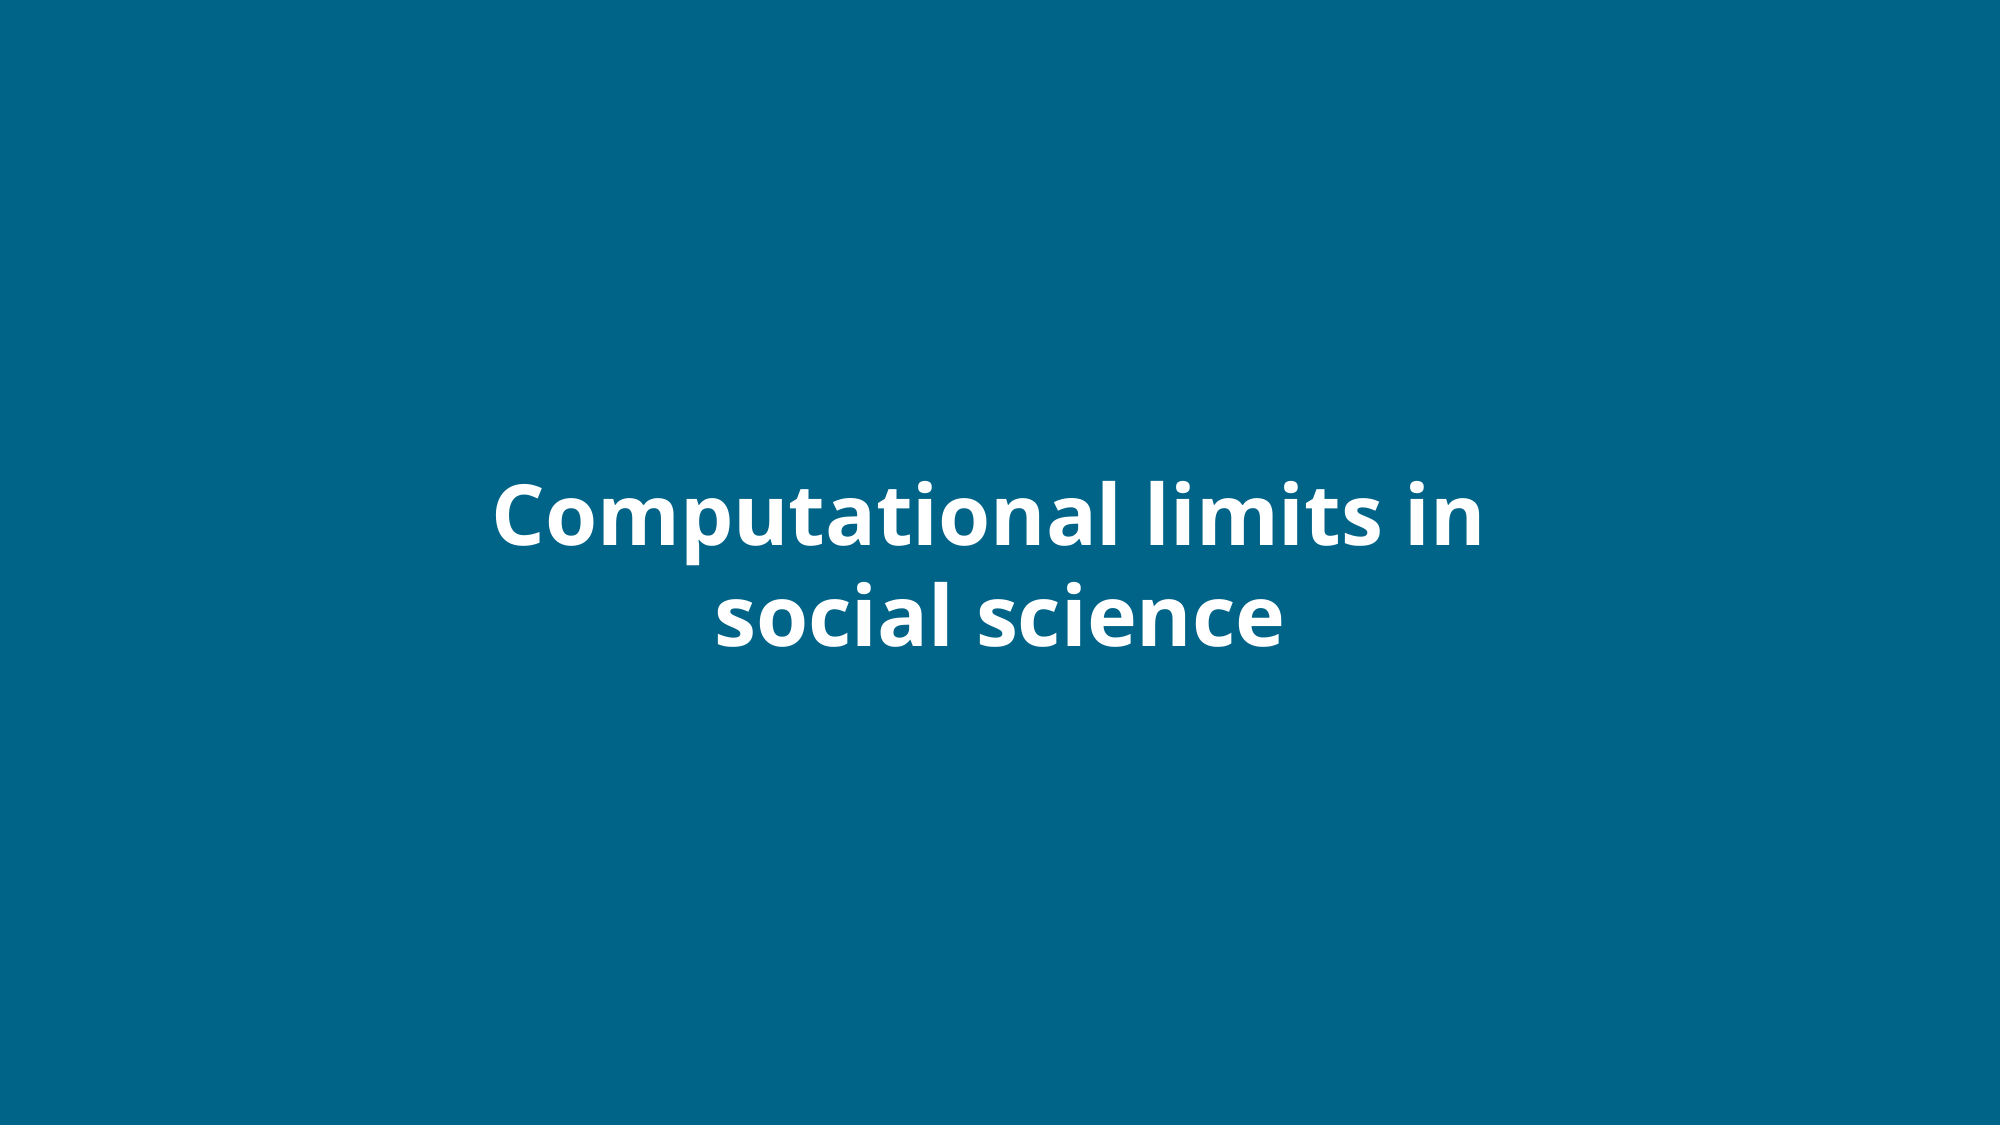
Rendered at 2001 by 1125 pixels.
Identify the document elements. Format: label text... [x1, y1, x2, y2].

title Computational limits in social science [137, 453, 1863, 672]
